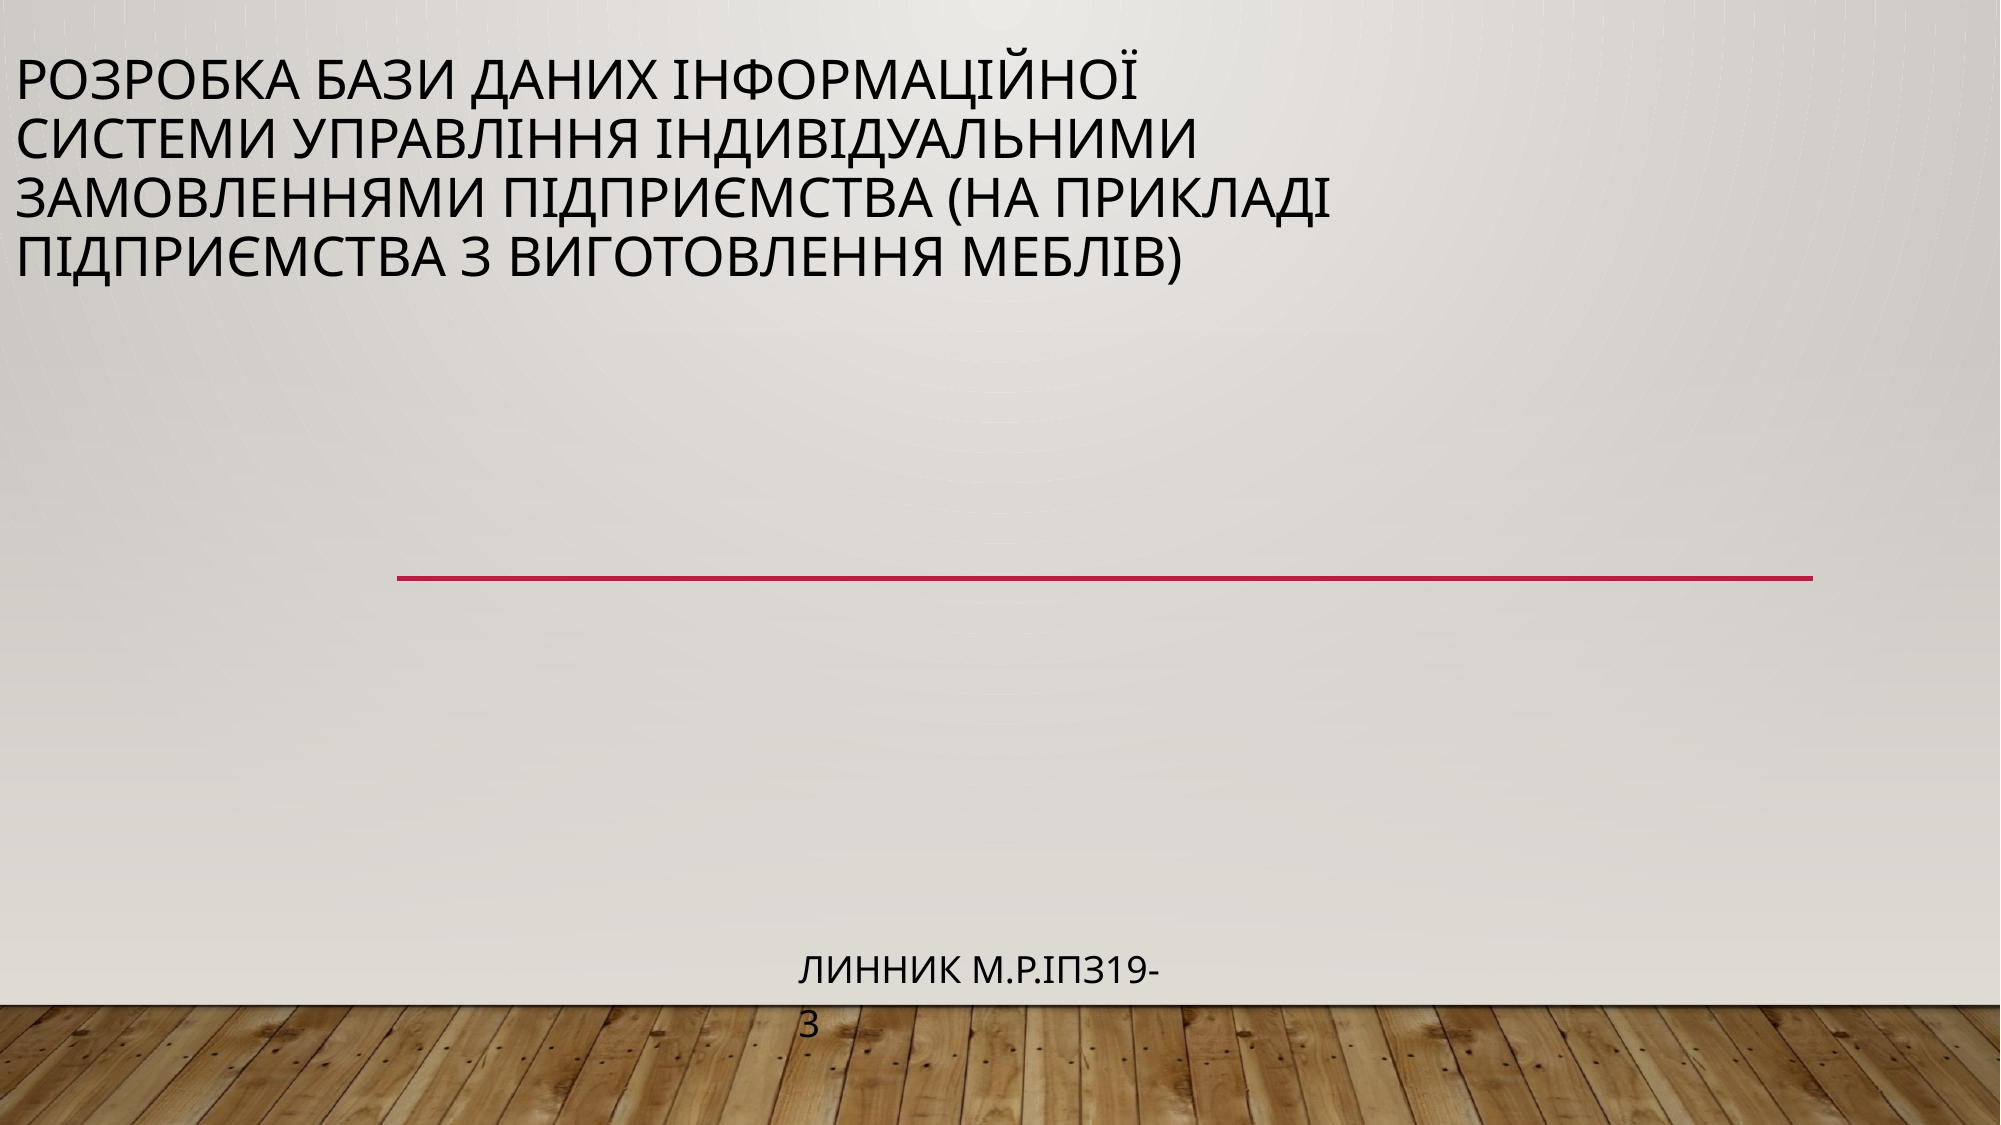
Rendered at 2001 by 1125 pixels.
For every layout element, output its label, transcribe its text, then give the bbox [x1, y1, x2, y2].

title Розробка Бази даних інформаційної системи управління індивідуальними замовленнями підприємства (на прикладі підприємства з виготовлення меблів) [0, 2, 1417, 288]
picture [0, 1005, 2000, 1125]
subtitle Линник м.Р.іпз19-3 [783, 922, 1193, 1083]
